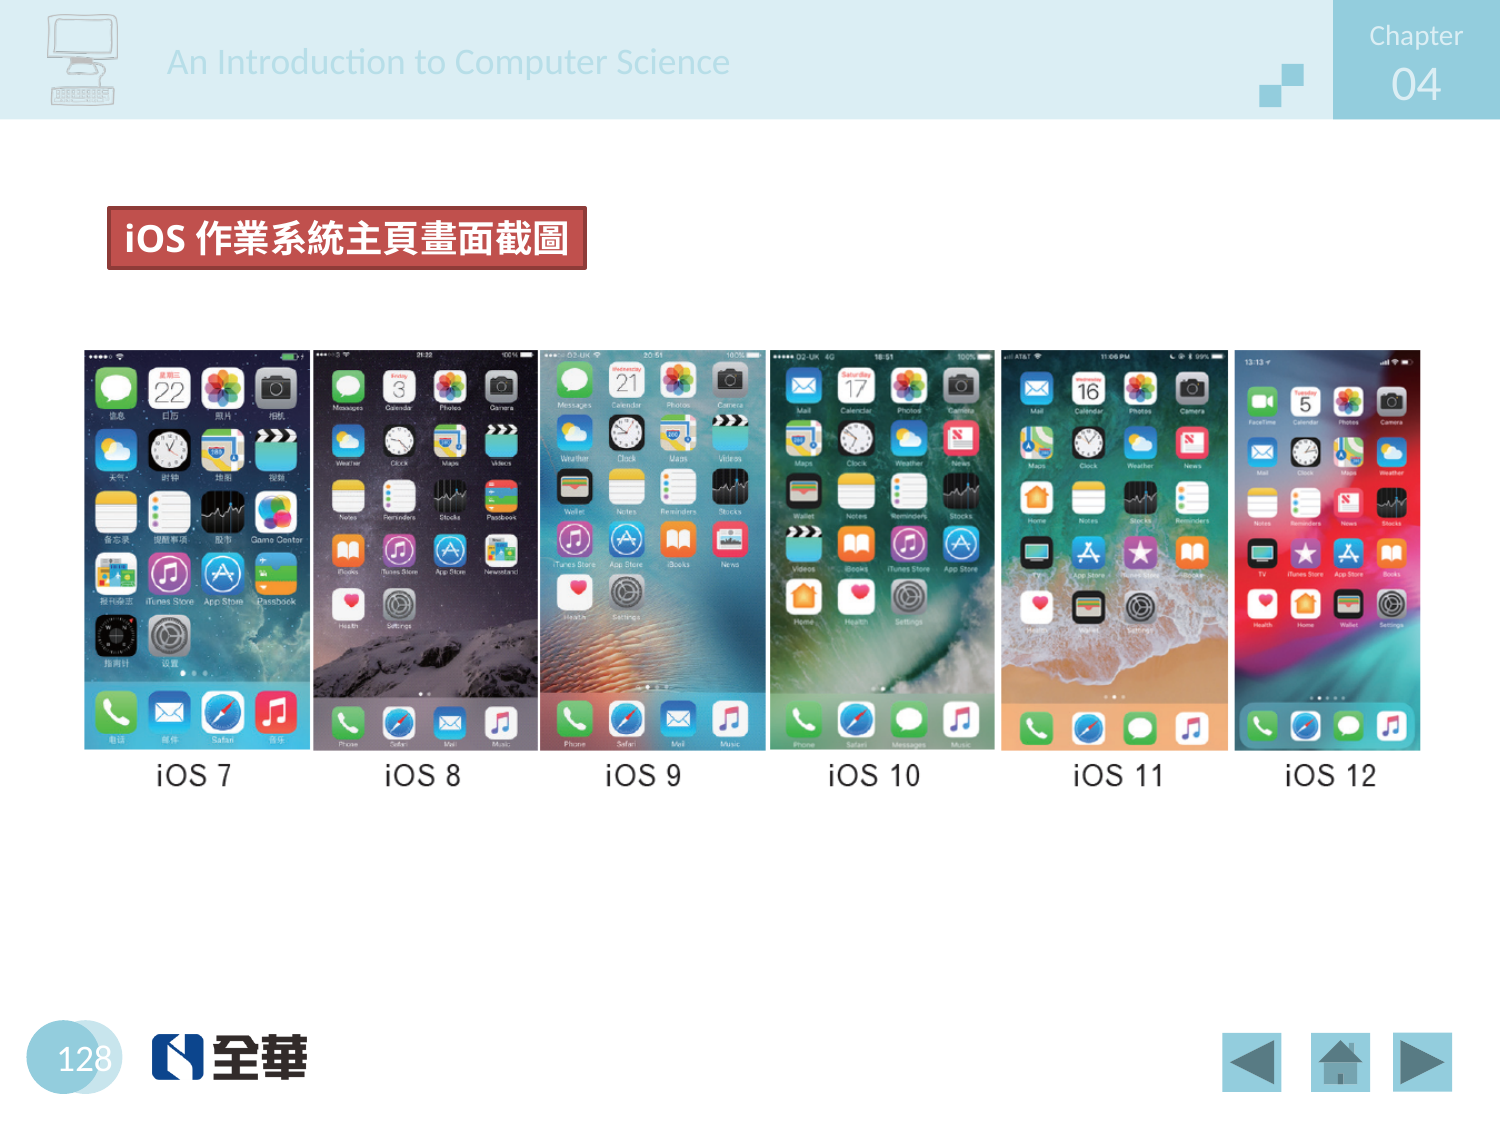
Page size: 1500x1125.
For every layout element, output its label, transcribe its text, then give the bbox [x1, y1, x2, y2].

text_box iOS作業系統主頁畫面截圖 [107, 206, 587, 270]
picture [152, 1034, 307, 1080]
picture [47, 14, 118, 106]
picture [70, 339, 1447, 813]
